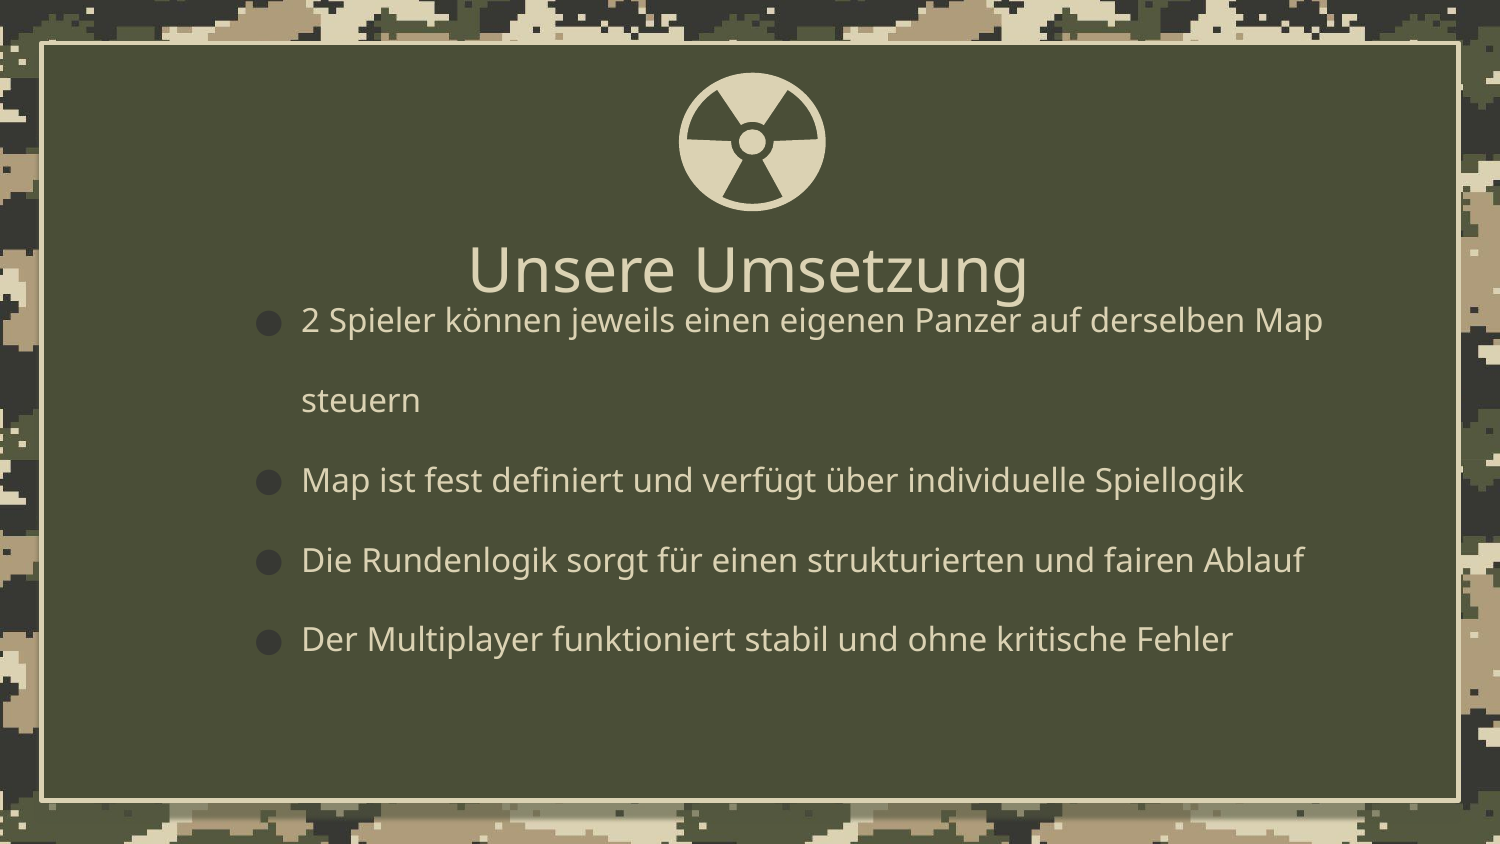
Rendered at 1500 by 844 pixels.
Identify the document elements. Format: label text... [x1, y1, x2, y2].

subtitle 2 Spieler können jeweils einen eigenen Panzer auf derselben Map steuern Map ist fest definiert und verfügt über individuelle Spiellogik Die Rundenlogik sorgt für einen strukturierten und fairen Ablauf Der Multiplayer funktioniert stabil und ohne kritische Fehler [239, 349, 1425, 569]
title Unsere Umsetzung [284, 229, 1215, 306]
picture [0, 0, 1500, 844]
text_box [672, 72, 826, 212]
